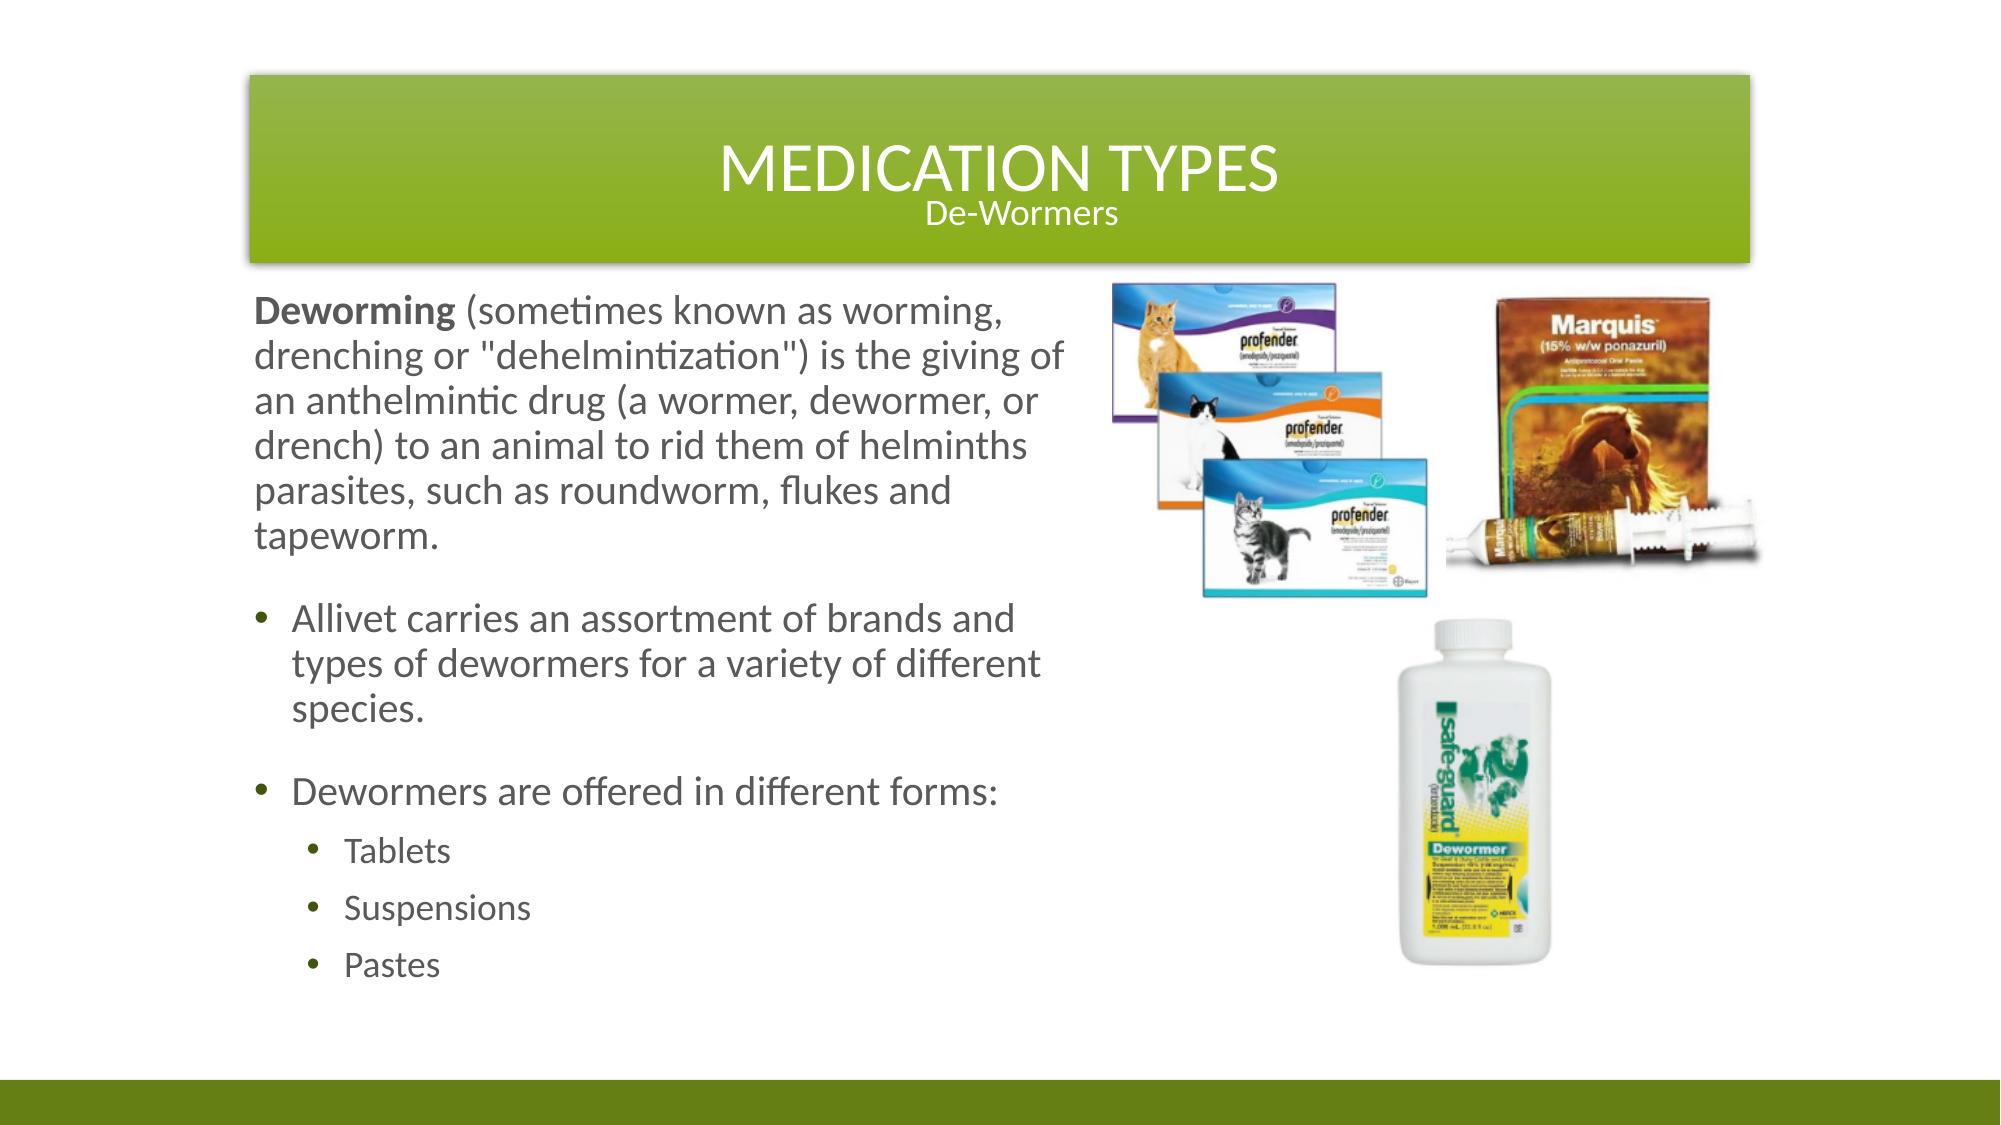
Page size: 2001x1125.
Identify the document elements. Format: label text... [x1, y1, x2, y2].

picture [1389, 607, 1564, 975]
title Medication Types [249, 75, 1750, 263]
text_box De-Wormers [910, 180, 1541, 240]
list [1112, 281, 1430, 608]
list Deworming (sometimes known as worming, drenching or "dehelmintization") is the giving of an anthelmintic drug (a wormer, dewormer, or drench) to an animal to rid them of helminths parasites, such as roundworm, flukes and tapeworm. Allivet carries an assortment of brands and types of dewormers for a variety of different species. Dewormers are offered in different forms: Tablets Suspensions Pastes [231, 281, 1126, 1014]
picture [1446, 281, 1767, 587]
